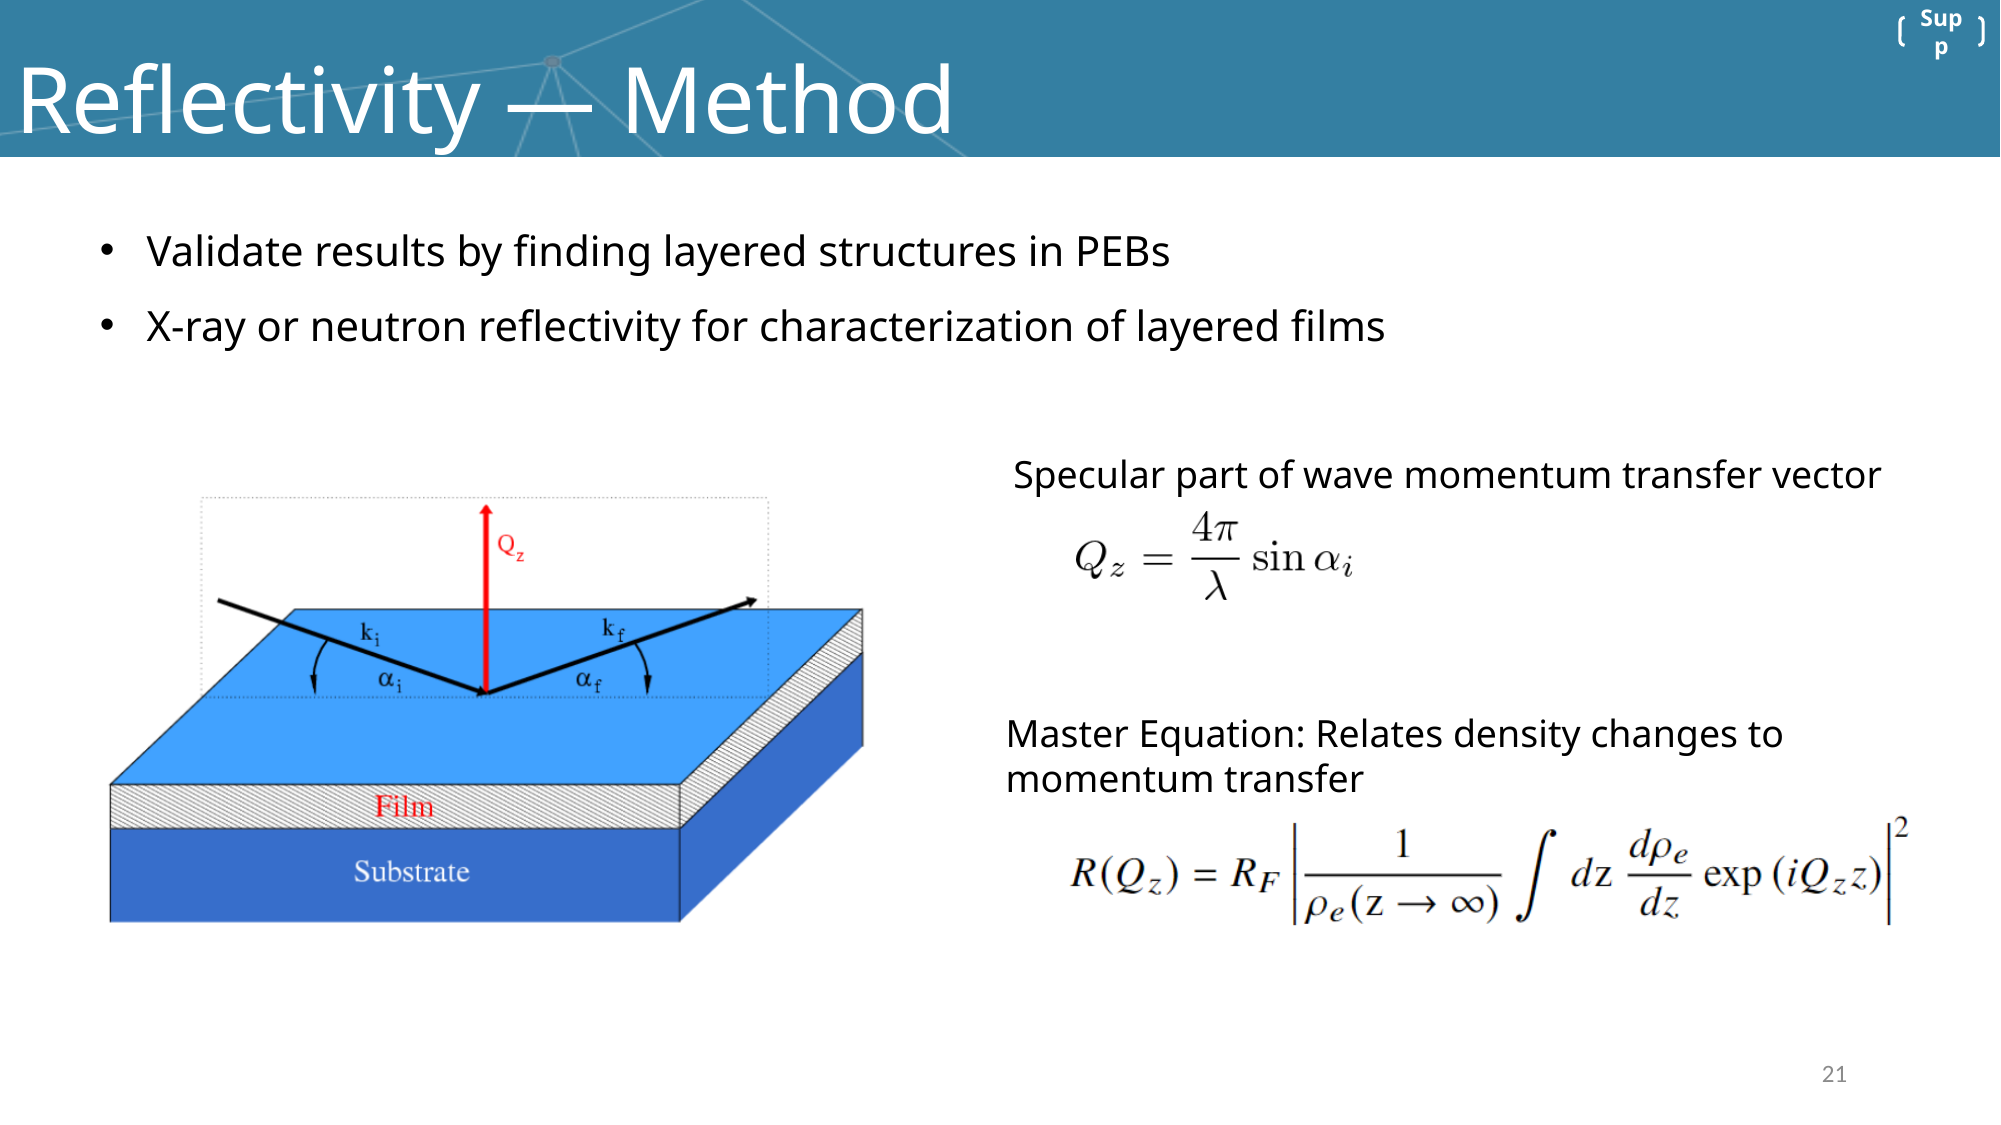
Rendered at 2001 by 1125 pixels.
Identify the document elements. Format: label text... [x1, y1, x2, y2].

picture [98, 473, 877, 934]
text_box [984, 443, 1913, 600]
slide_number 21 [1412, 1042, 1863, 1103]
text_box Validate results by finding layered structures in PEBs X-ray or neutron reflectivity for characterization of layered films [85, 217, 1402, 357]
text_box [990, 702, 1913, 958]
title Reflectivity — Method [0, 22, 1725, 154]
